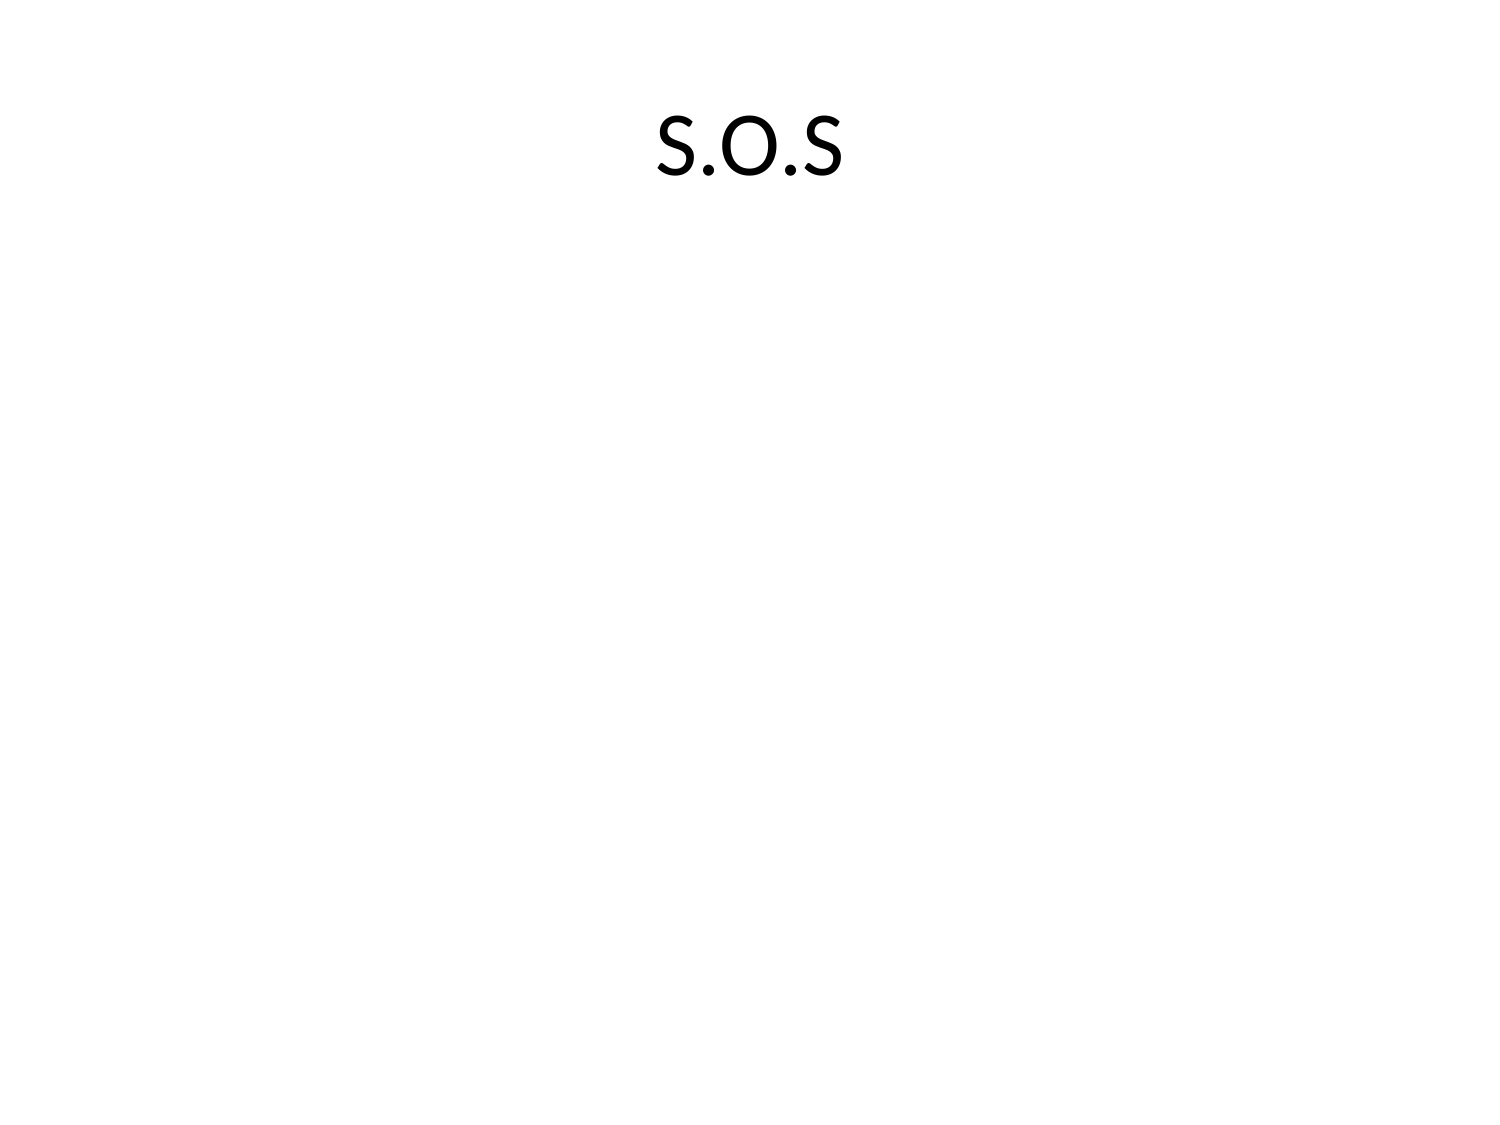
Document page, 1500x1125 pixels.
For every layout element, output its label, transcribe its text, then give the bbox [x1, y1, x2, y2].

title S.O.S [75, 45, 1425, 233]
